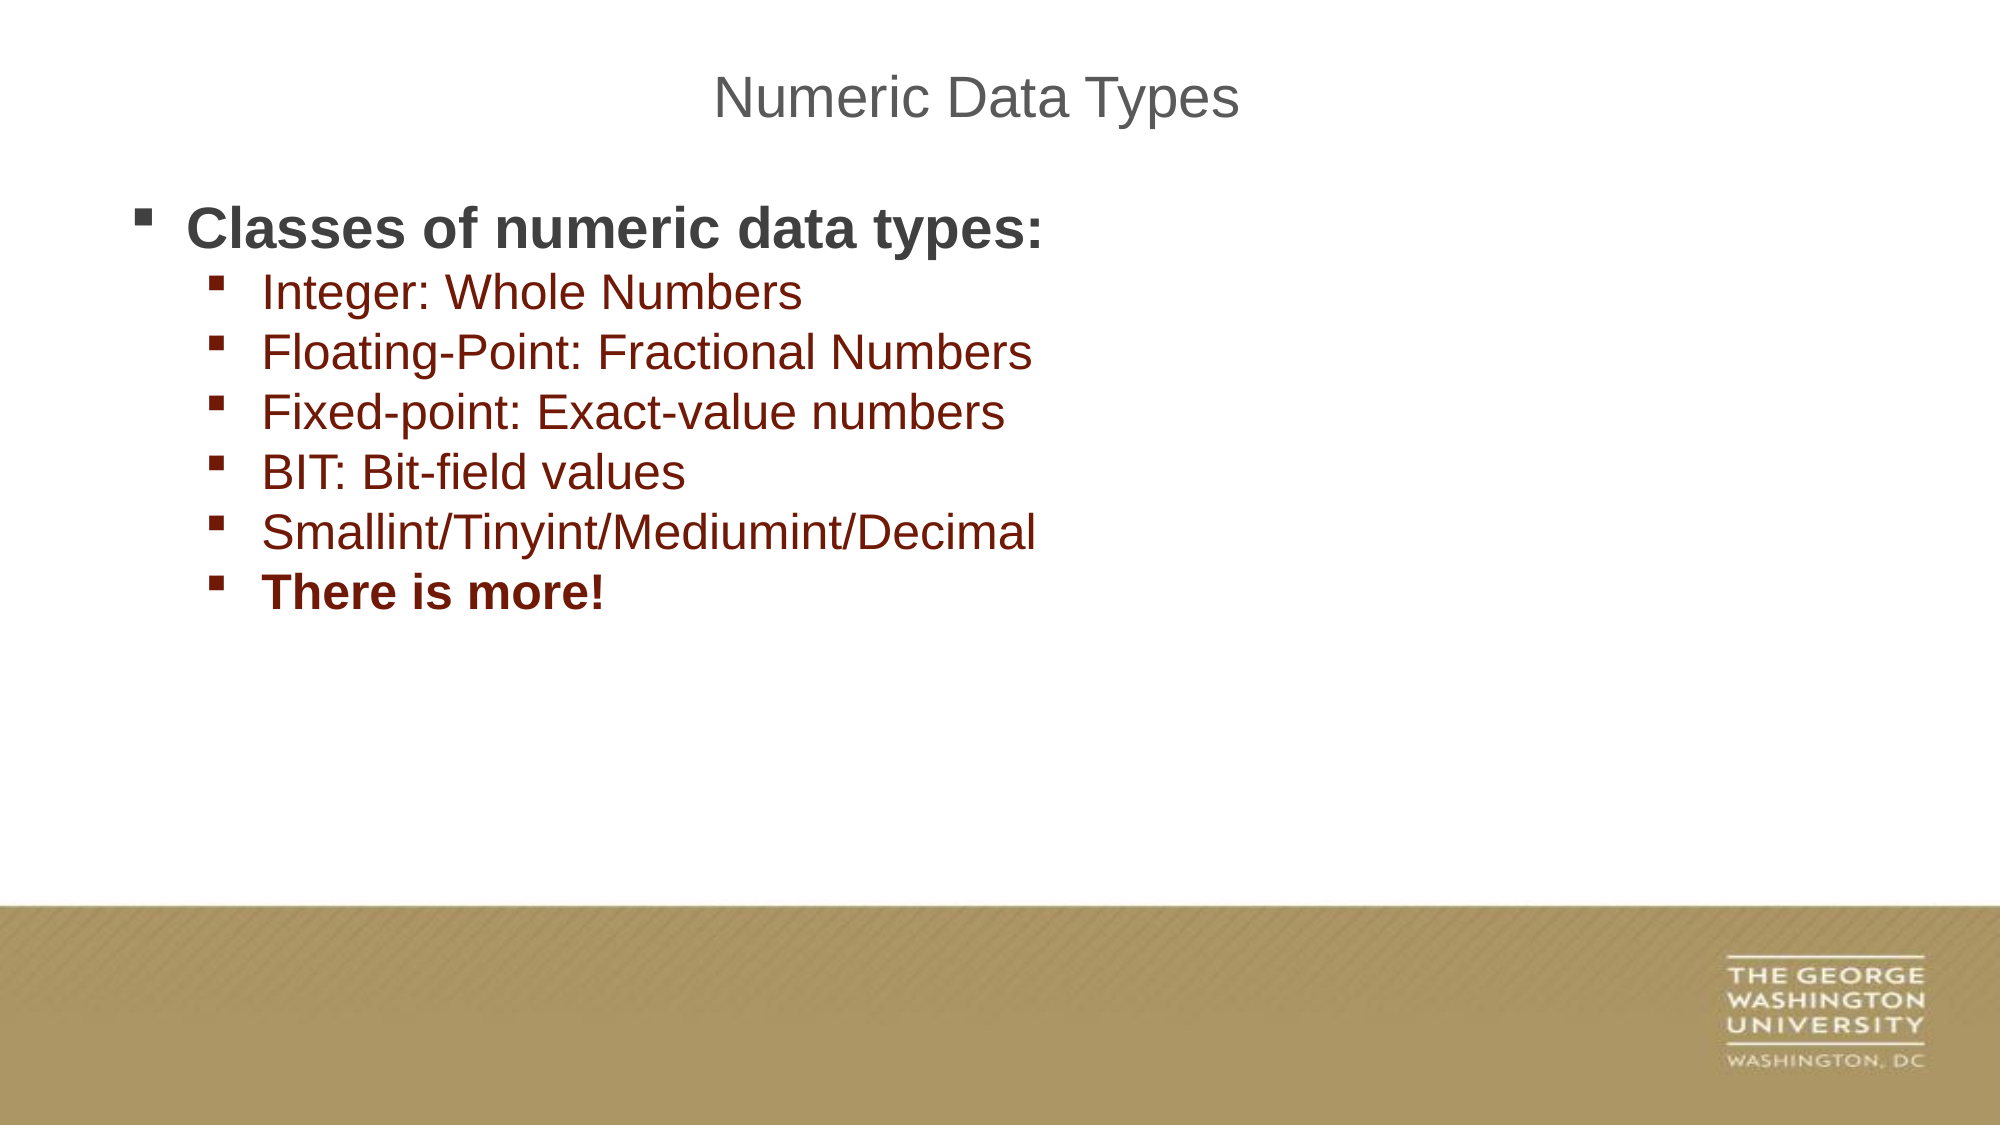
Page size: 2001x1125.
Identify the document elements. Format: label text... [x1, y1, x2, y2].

picture [0, 0, 2000, 1125]
title Numeric Data Types [422, 51, 1533, 148]
text_box Classes of numeric data types: Integer: Whole Numbers Floating-Point: Fractional Numbers Fixed-point: Exact-value numbers BIT: Bit-field values Smallint/Tinyint/Mediumint/Decimal There is more! [115, 182, 1687, 672]
